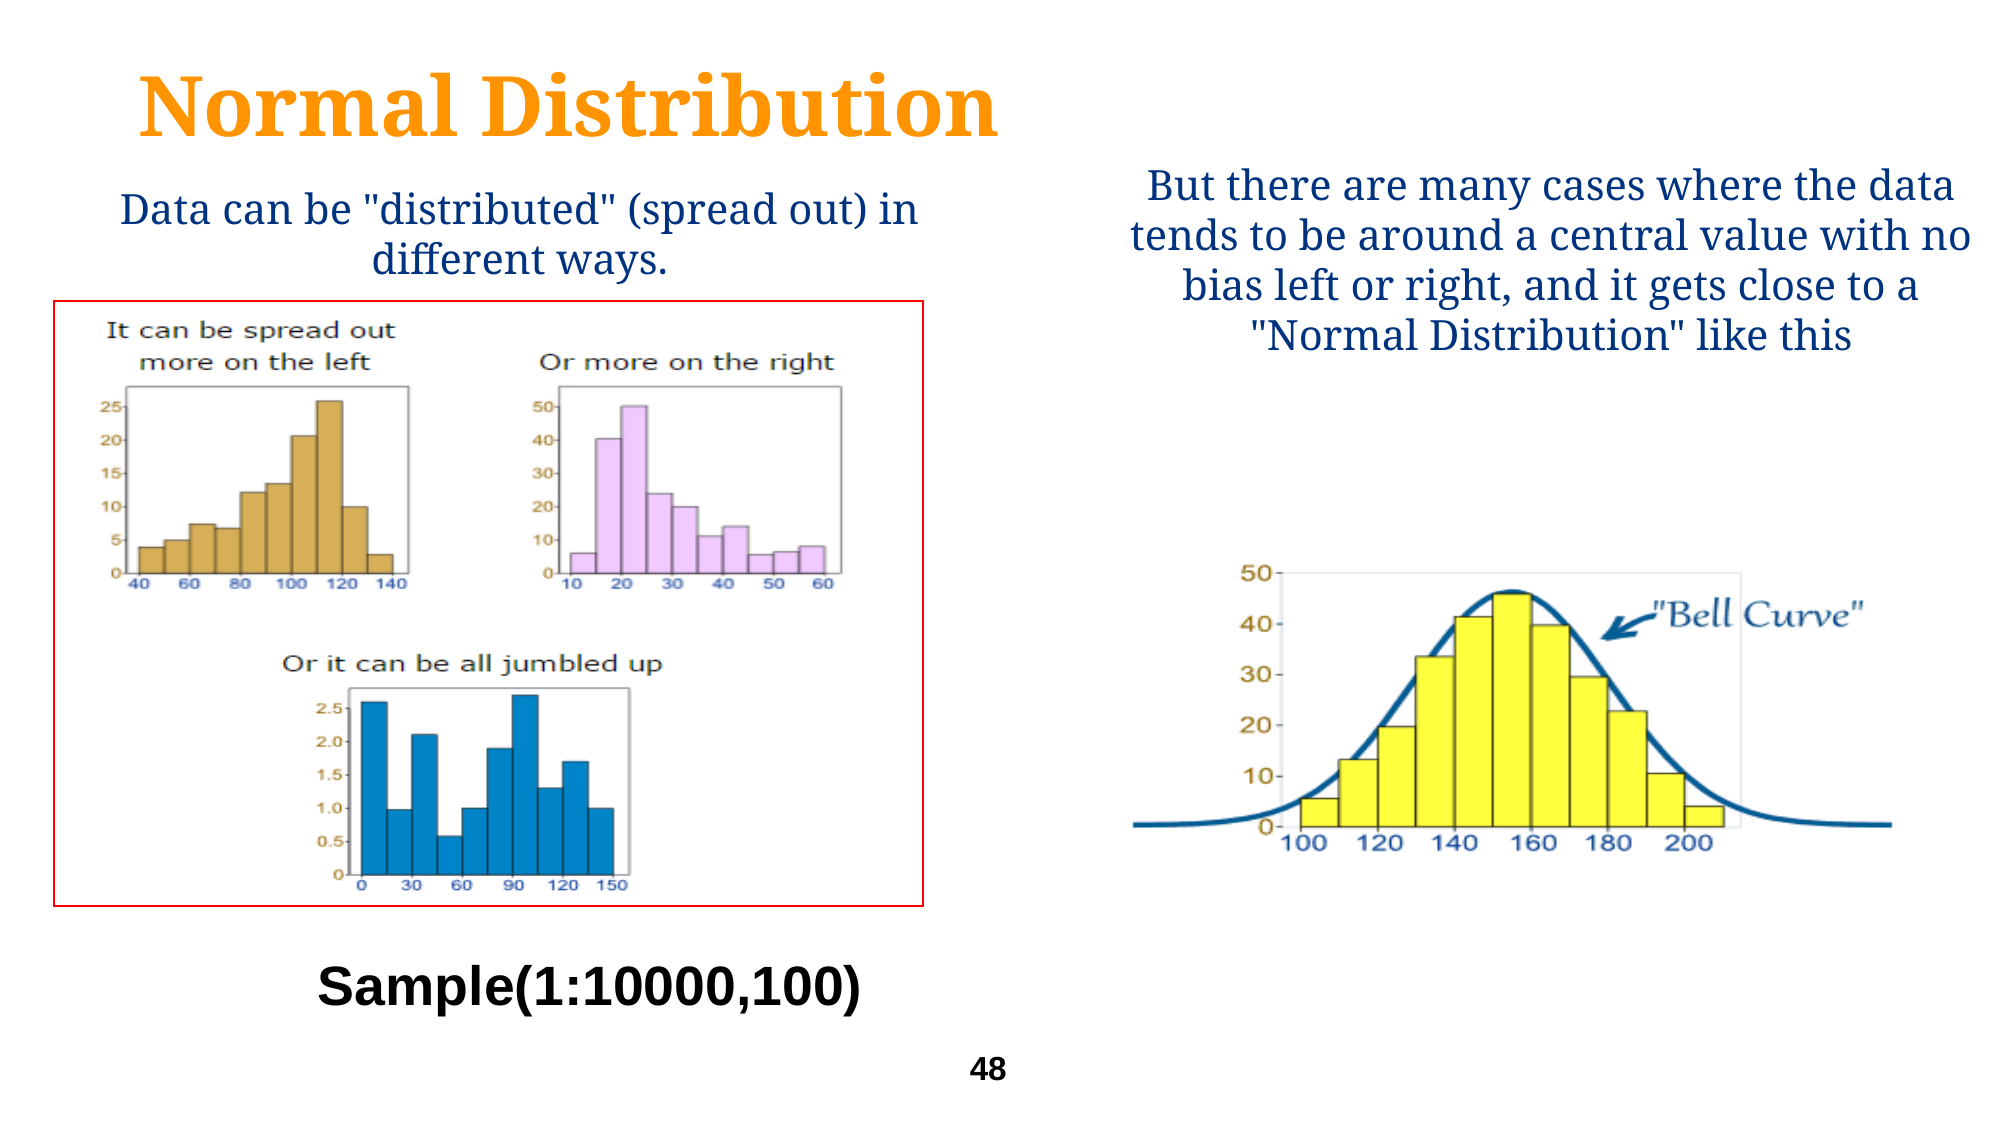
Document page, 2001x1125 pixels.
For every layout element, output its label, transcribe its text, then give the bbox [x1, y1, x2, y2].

text_box But there are many cases where the data tends to be around a central value with no bias left or right, and it gets close to a "Normal Distribution" like this [1102, 148, 2000, 369]
picture [54, 302, 923, 906]
picture [1094, 538, 1933, 893]
text_box Data can be "distributed" (spread out) in different ways. [23, 172, 1016, 293]
text_box Normal Distribution [118, 42, 1205, 163]
text_box Sample(1:10000,100) [165, 940, 1016, 1027]
